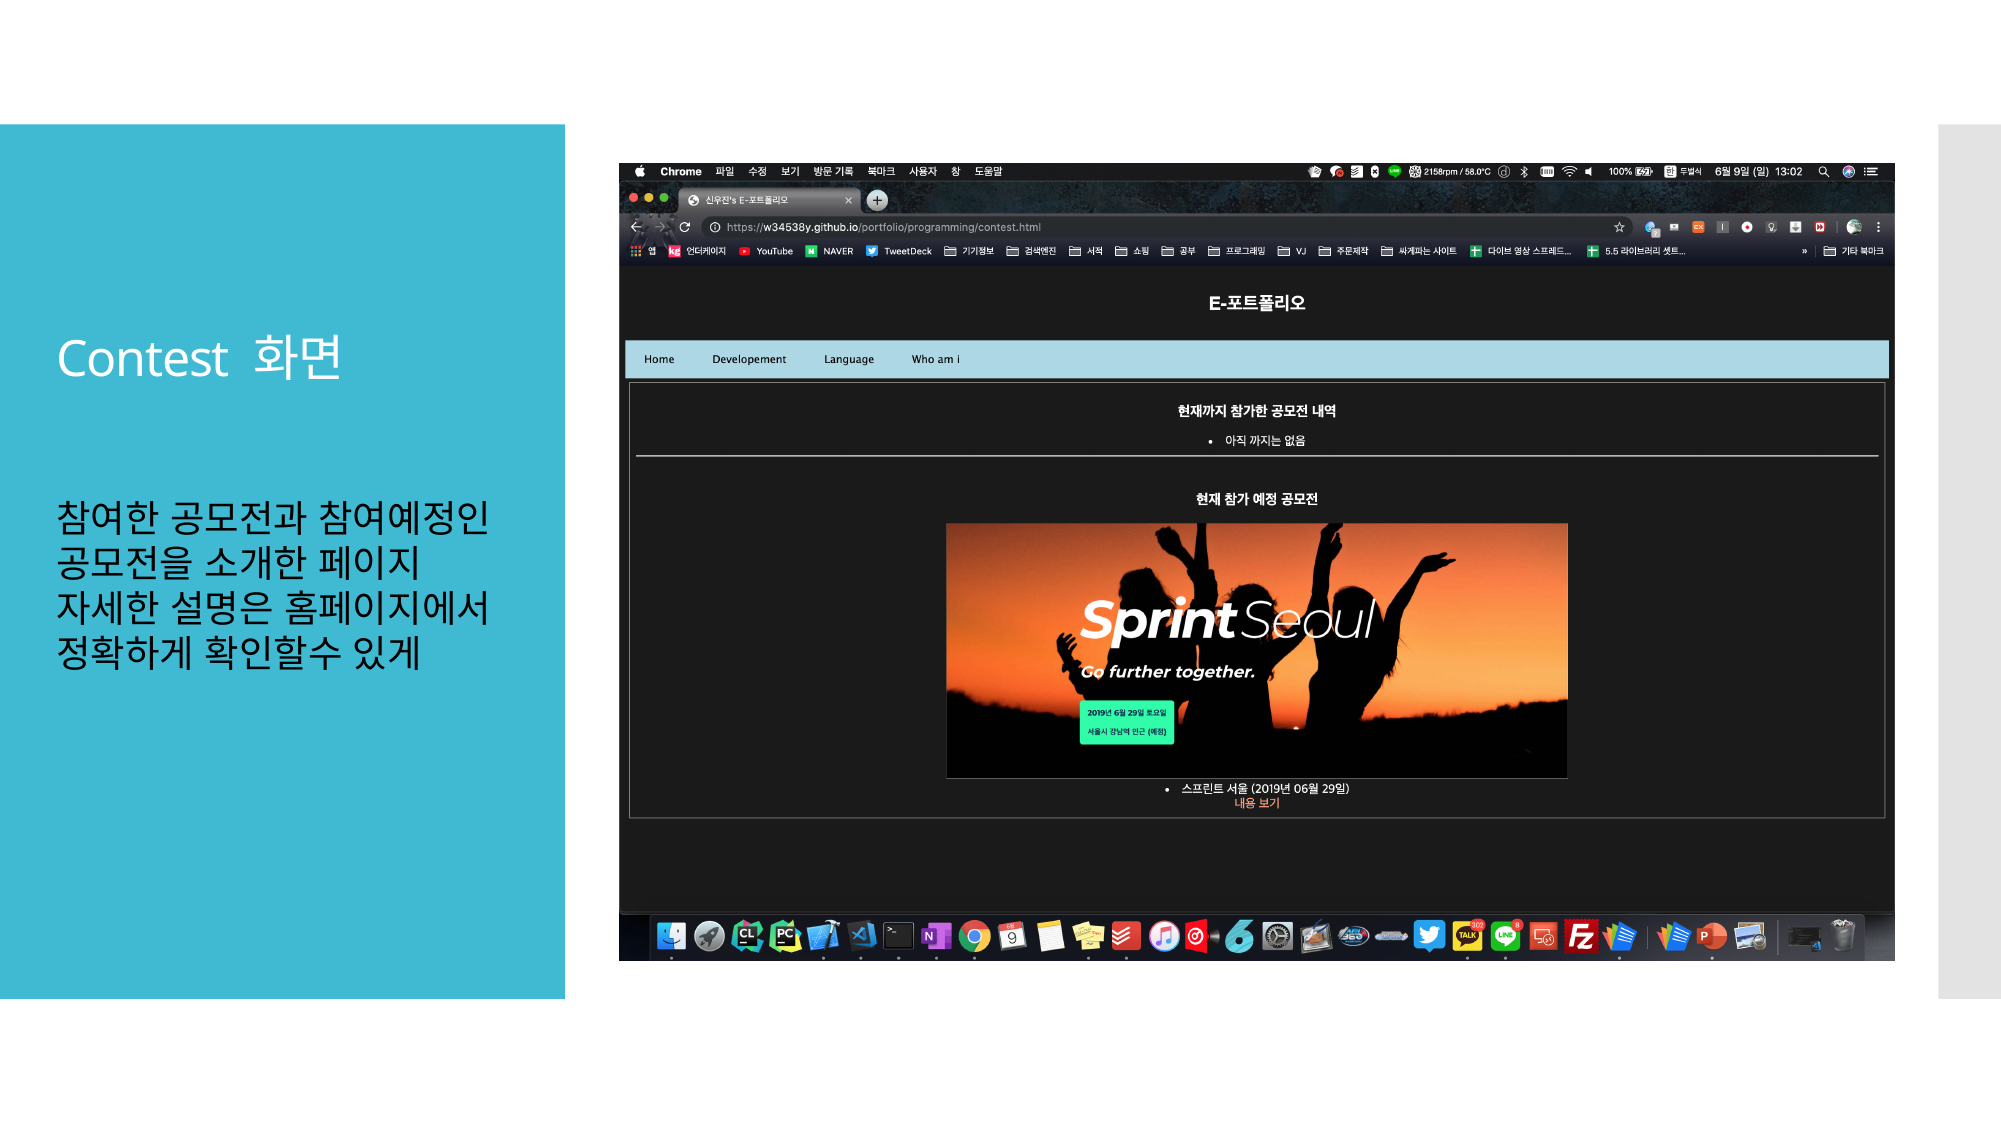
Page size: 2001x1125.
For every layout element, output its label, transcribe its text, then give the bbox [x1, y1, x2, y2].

title Contest 화면 [41, 184, 525, 395]
text_box 참여한 공모전과 참여예정인 공모전을 소개한 페이지 자세한 설명은 홈페이지에서 정확하게 확인할수 있게 [41, 487, 525, 683]
picture [619, 162, 1896, 961]
